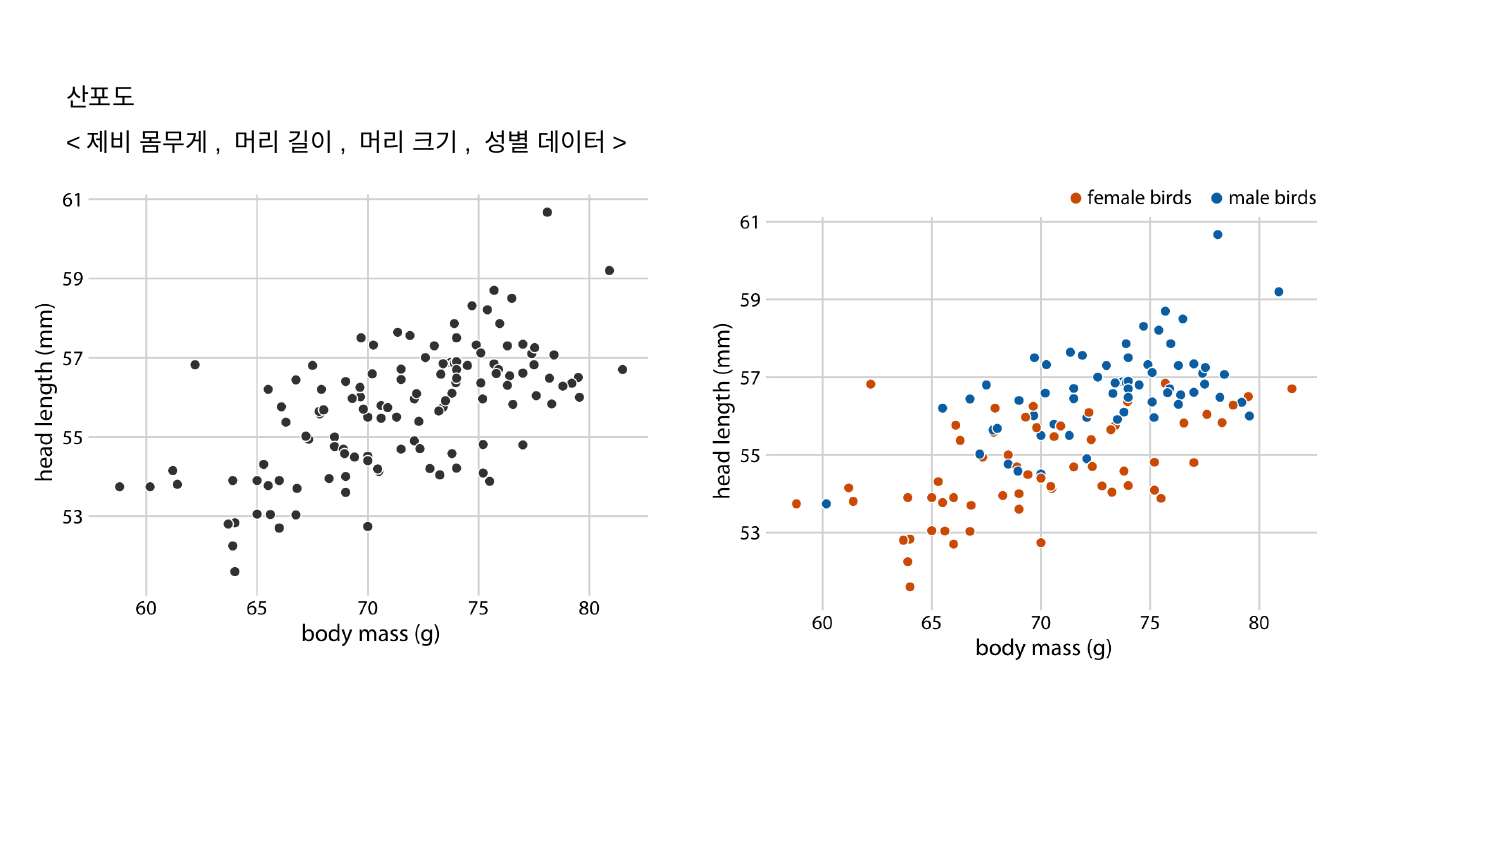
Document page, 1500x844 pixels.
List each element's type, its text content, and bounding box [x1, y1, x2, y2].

picture [711, 178, 1319, 665]
picture [33, 188, 650, 651]
title 산포도 <제비 몸무게, 머리 길이, 머리 크기, 성별 데이터> [51, 51, 1449, 106]
